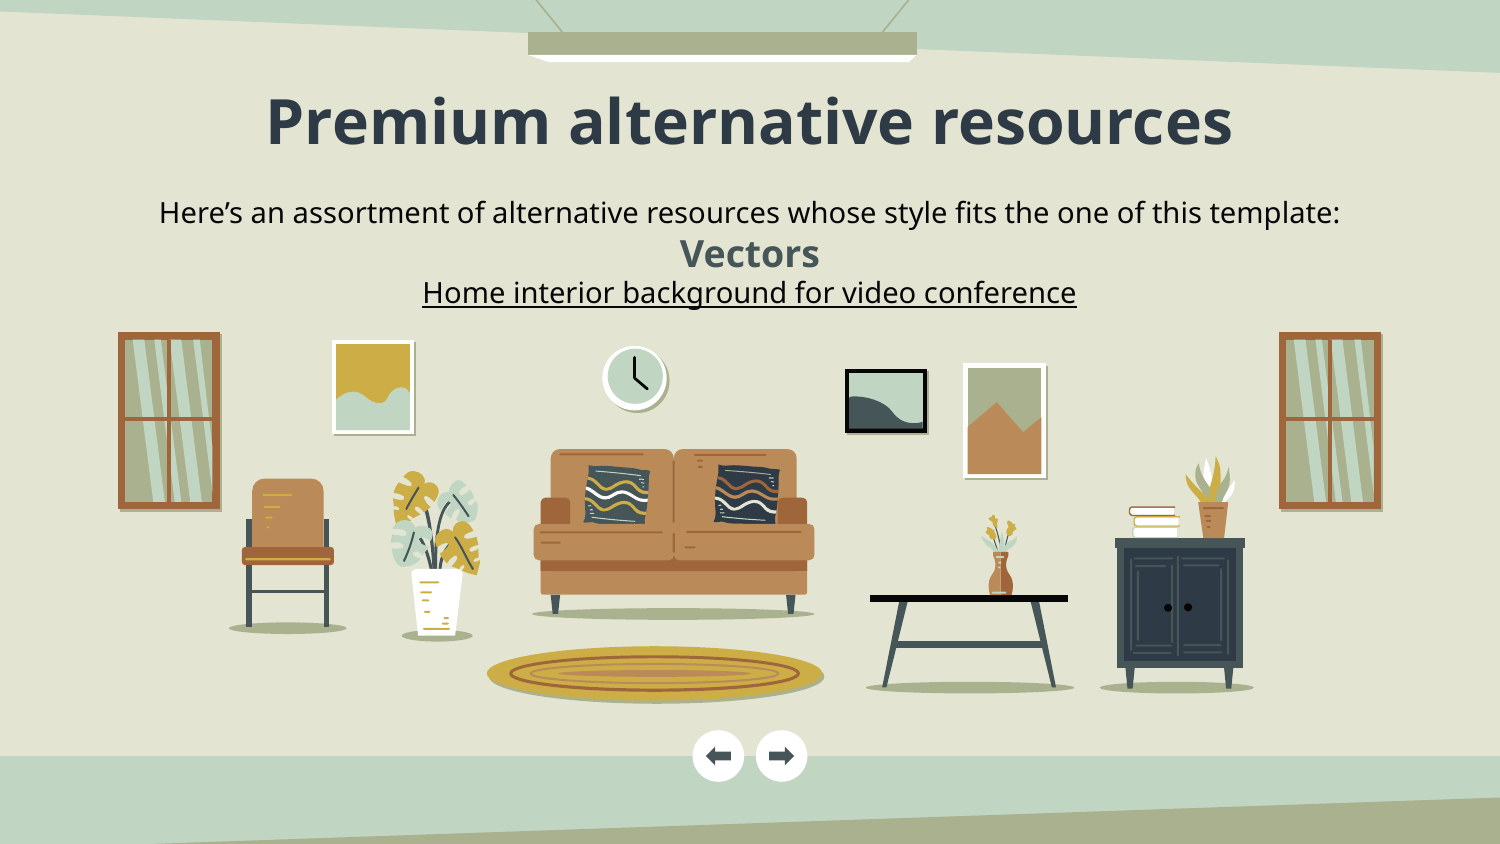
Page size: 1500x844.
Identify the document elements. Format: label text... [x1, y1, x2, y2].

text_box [486, 646, 825, 704]
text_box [865, 514, 1075, 694]
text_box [1278, 331, 1383, 512]
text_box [531, 448, 815, 621]
title Premium alternative resources [118, 86, 1382, 154]
subtitle Here’s an assortment of alternative resources whose style fits the one of this template: Vectors Home interior background for video conference [118, 186, 1382, 323]
text_box [705, 746, 731, 766]
text_box [755, 730, 808, 782]
text_box [692, 730, 745, 782]
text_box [963, 363, 1049, 481]
text_box [769, 746, 795, 766]
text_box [844, 369, 930, 435]
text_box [228, 478, 347, 635]
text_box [331, 339, 417, 437]
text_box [602, 345, 670, 414]
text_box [117, 331, 222, 512]
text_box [1099, 455, 1255, 694]
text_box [390, 470, 481, 642]
